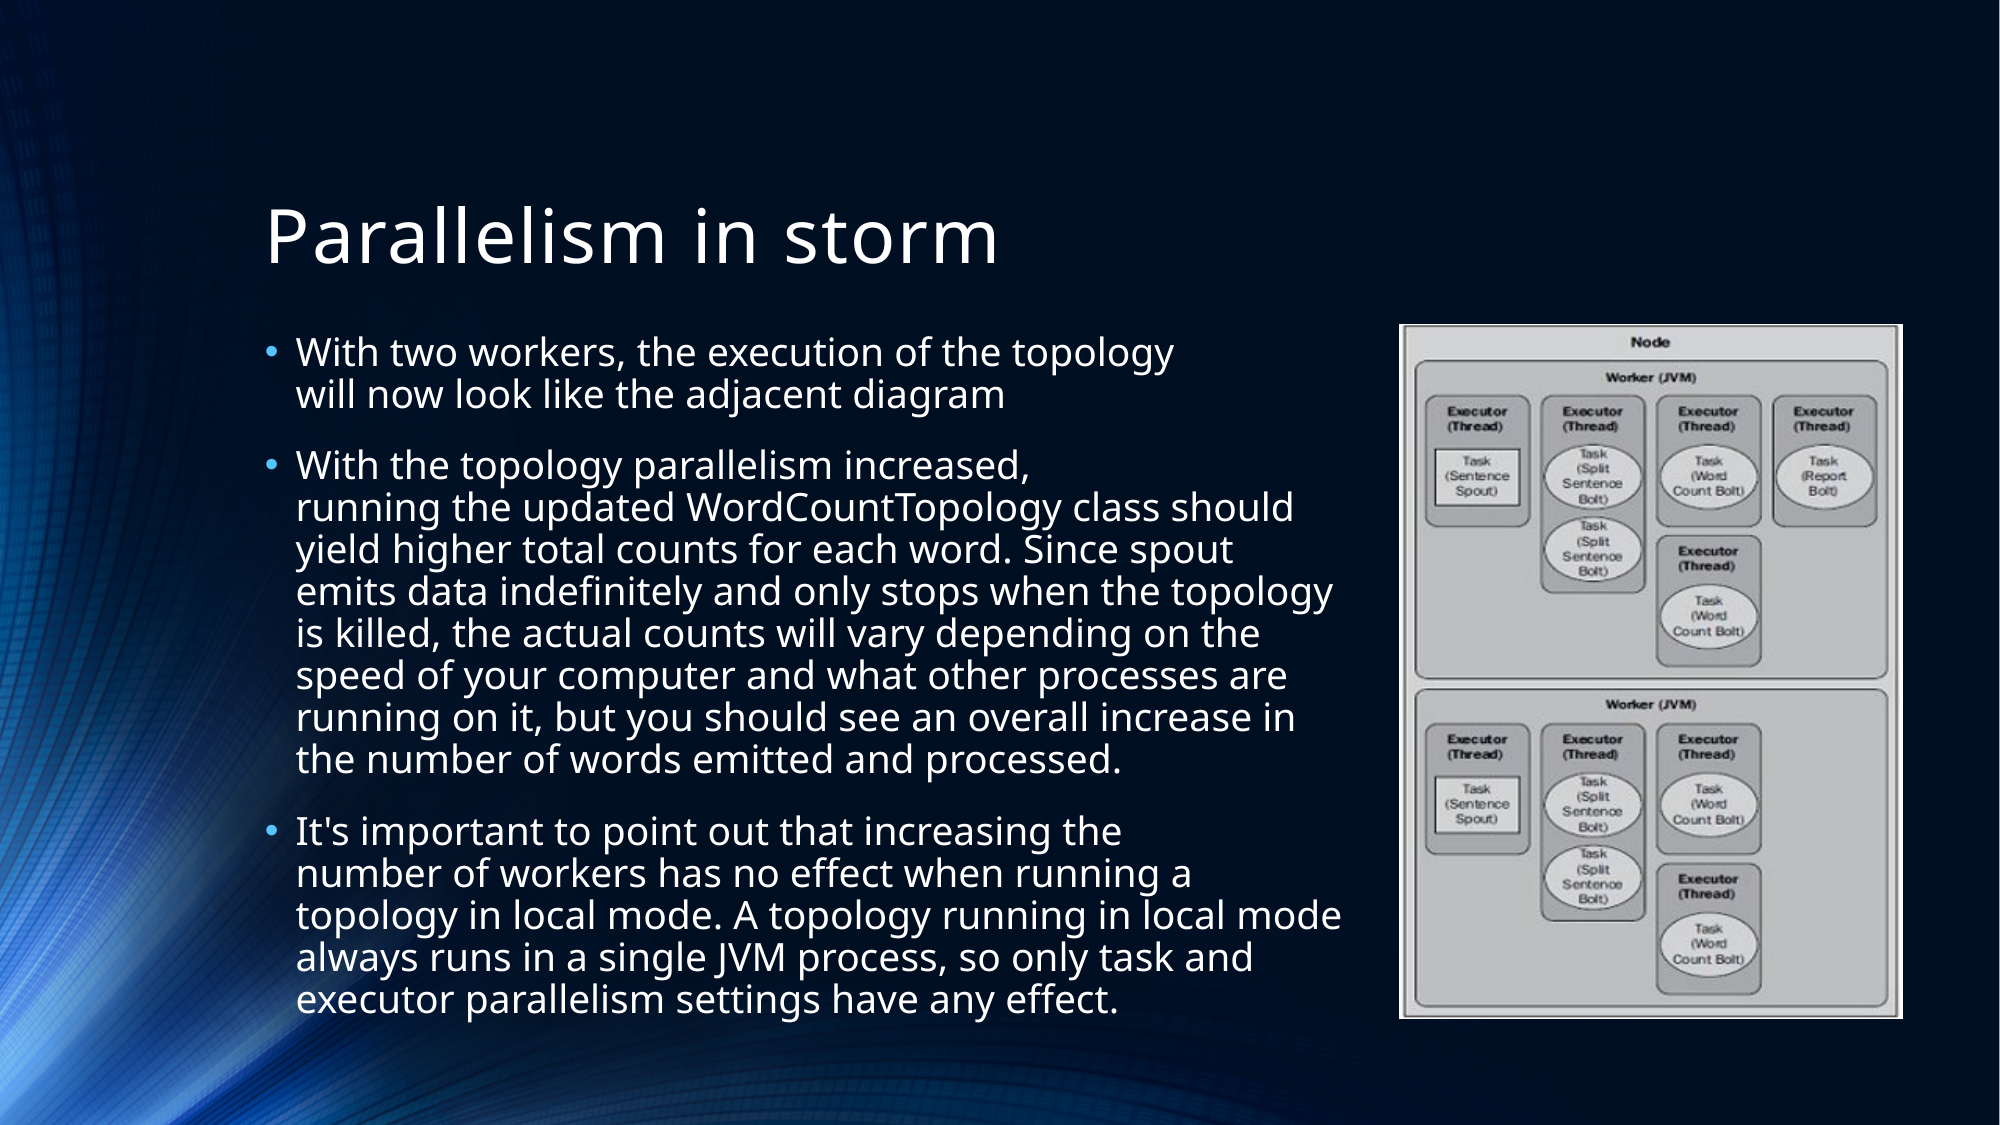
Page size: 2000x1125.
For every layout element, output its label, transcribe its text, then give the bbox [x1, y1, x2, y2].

picture [0, 0, 2000, 1125]
list With two workers, the execution of the topology will now look like the adjacent diagram​ With the topology parallelism increased, running the updated WordCountTopology class should yield higher total counts for each word. Since spout emits data indefinitely and only stops when the topology is killed, the actual counts will vary depending on the speed of your computer and what other processes are running on it, but you should see an overall increase in the number of words emitted and processed.​ It's important to point out that increasing the number of workers has no effect when running a topology in local mode. A topology running in local mode always runs in a single JVM process, so only task and executor parallelism settings have any effect.​ [249, 324, 1363, 1075]
title Parallelism in storm [249, 62, 1750, 288]
